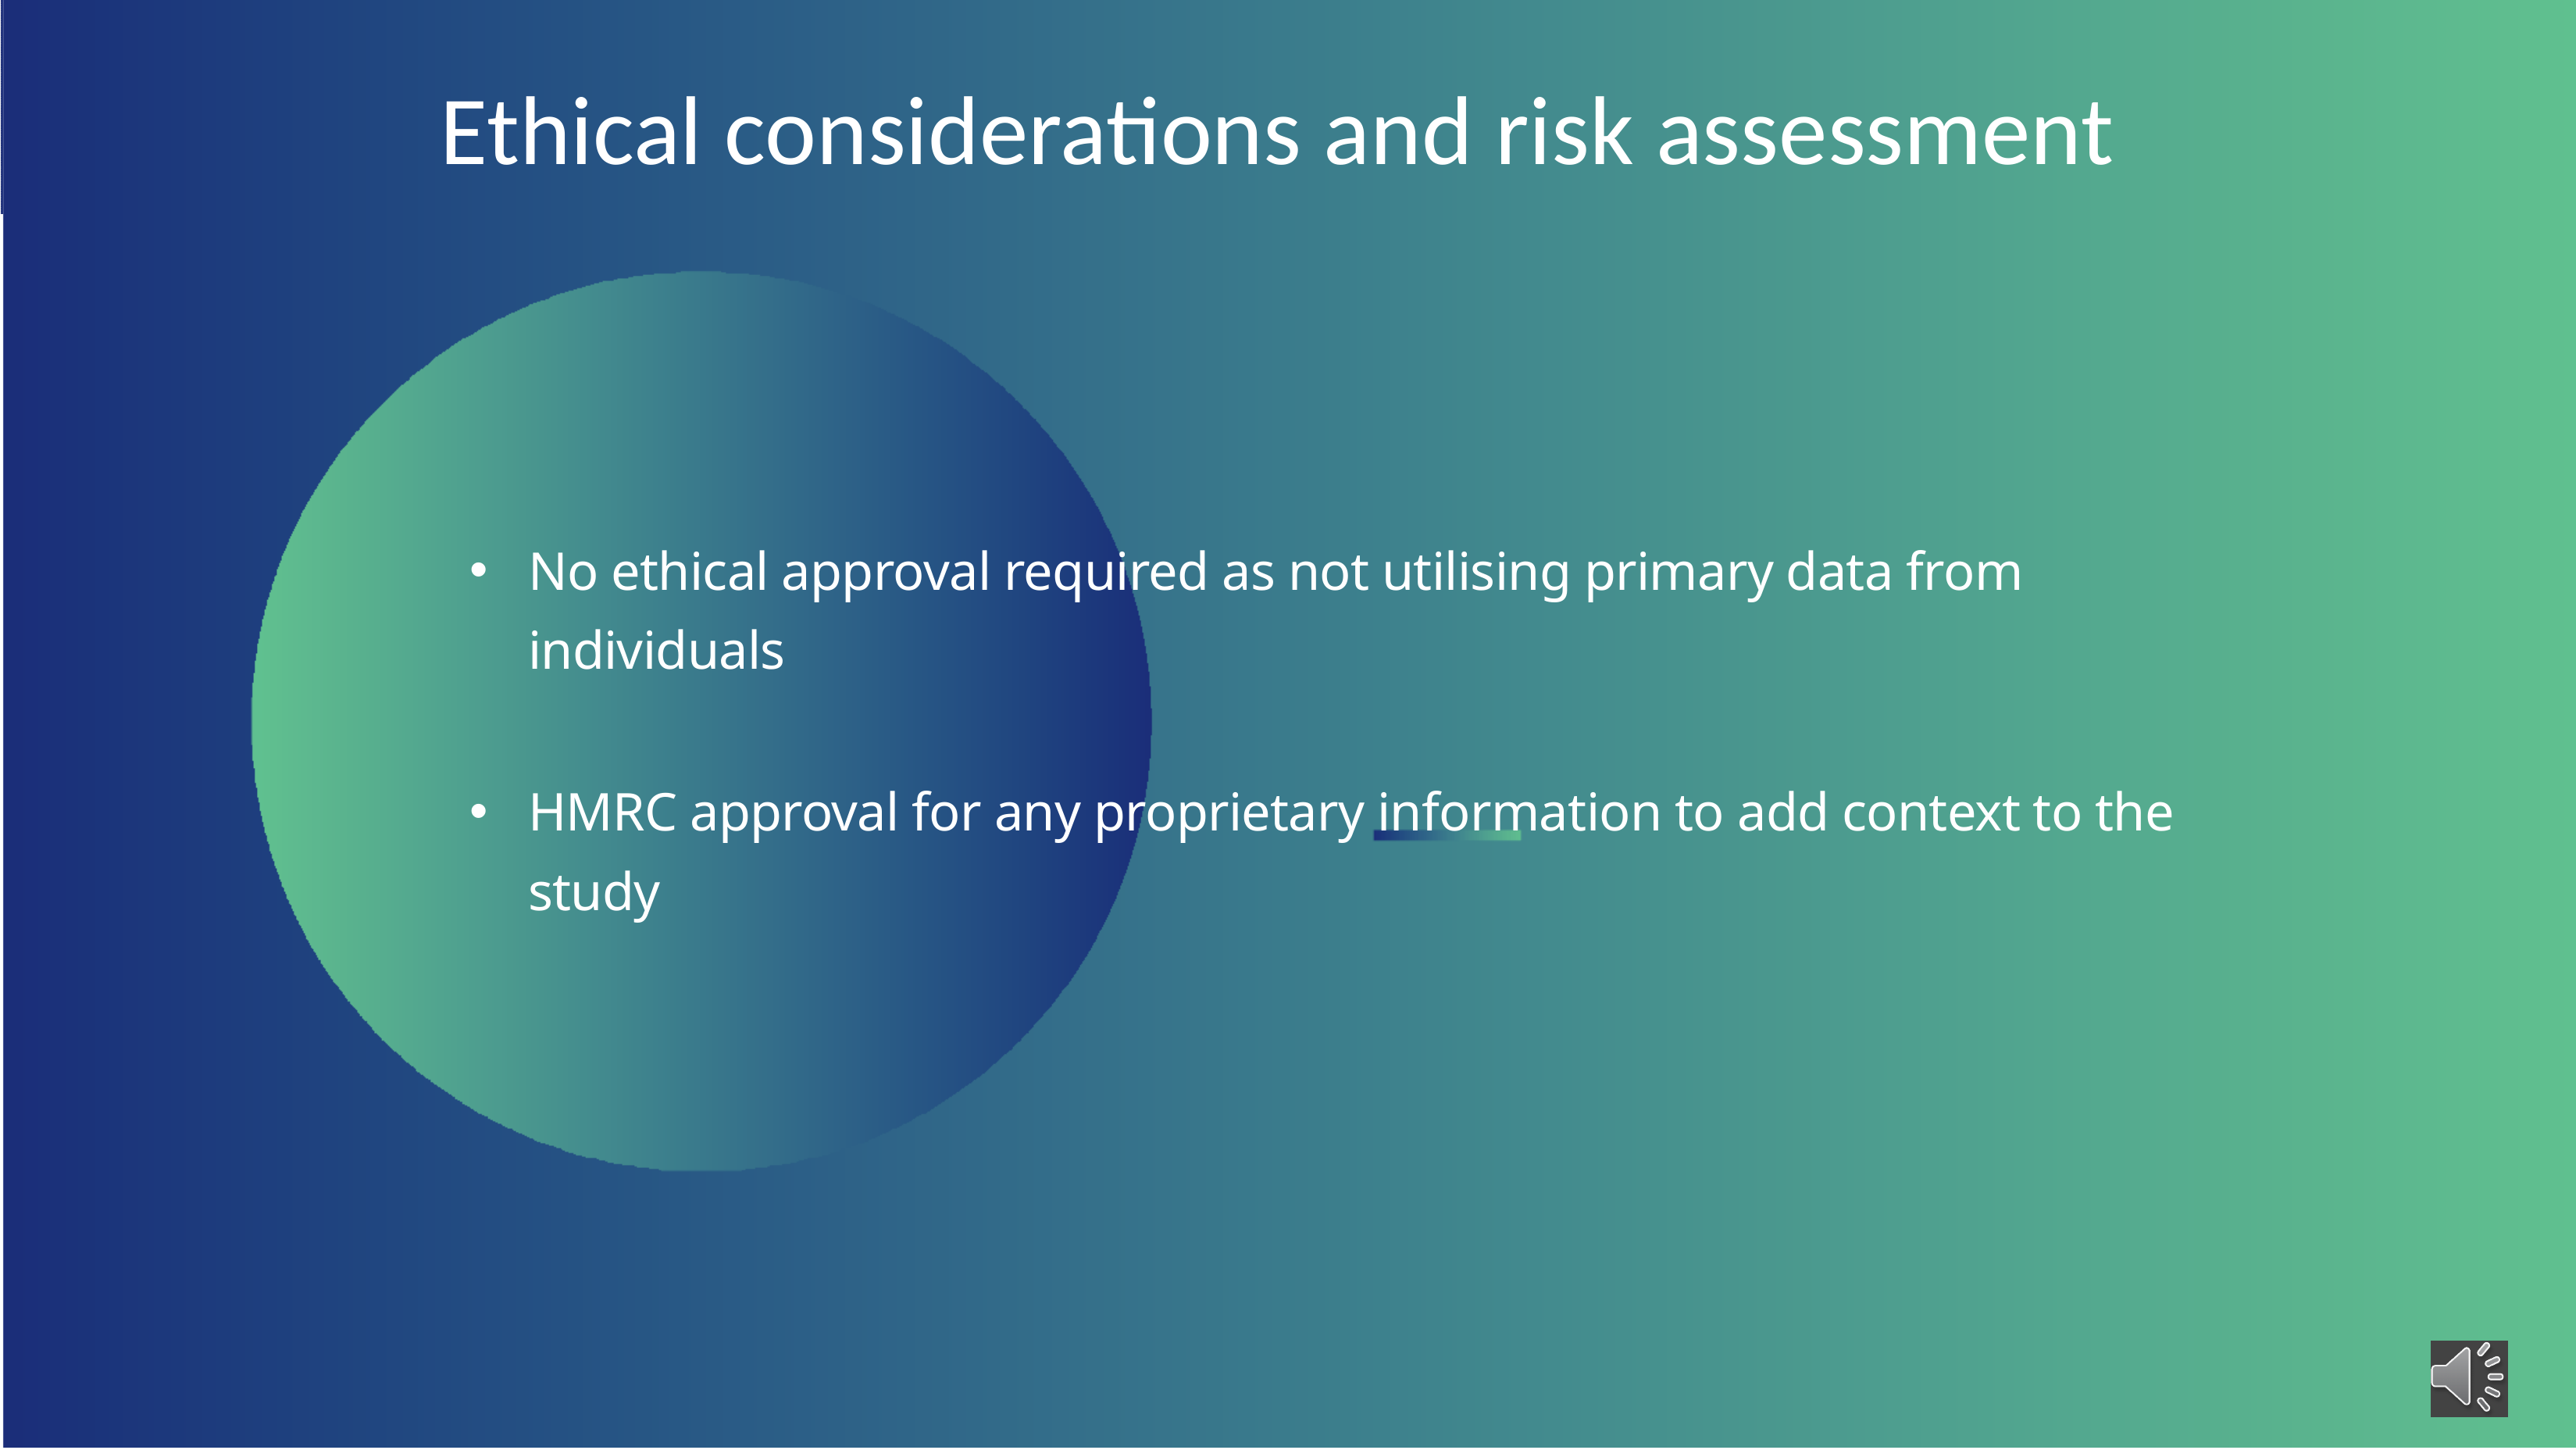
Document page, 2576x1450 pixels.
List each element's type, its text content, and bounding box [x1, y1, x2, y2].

text_box No ethical approval required as not utilising primary data from individuals HMRC approval for any proprietary information to add context to the study [467, 520, 2270, 921]
text_box [2, 0, 2576, 1448]
picture [2430, 1339, 2509, 1419]
text_box Ethical considerations and risk assessment [428, 60, 2201, 190]
